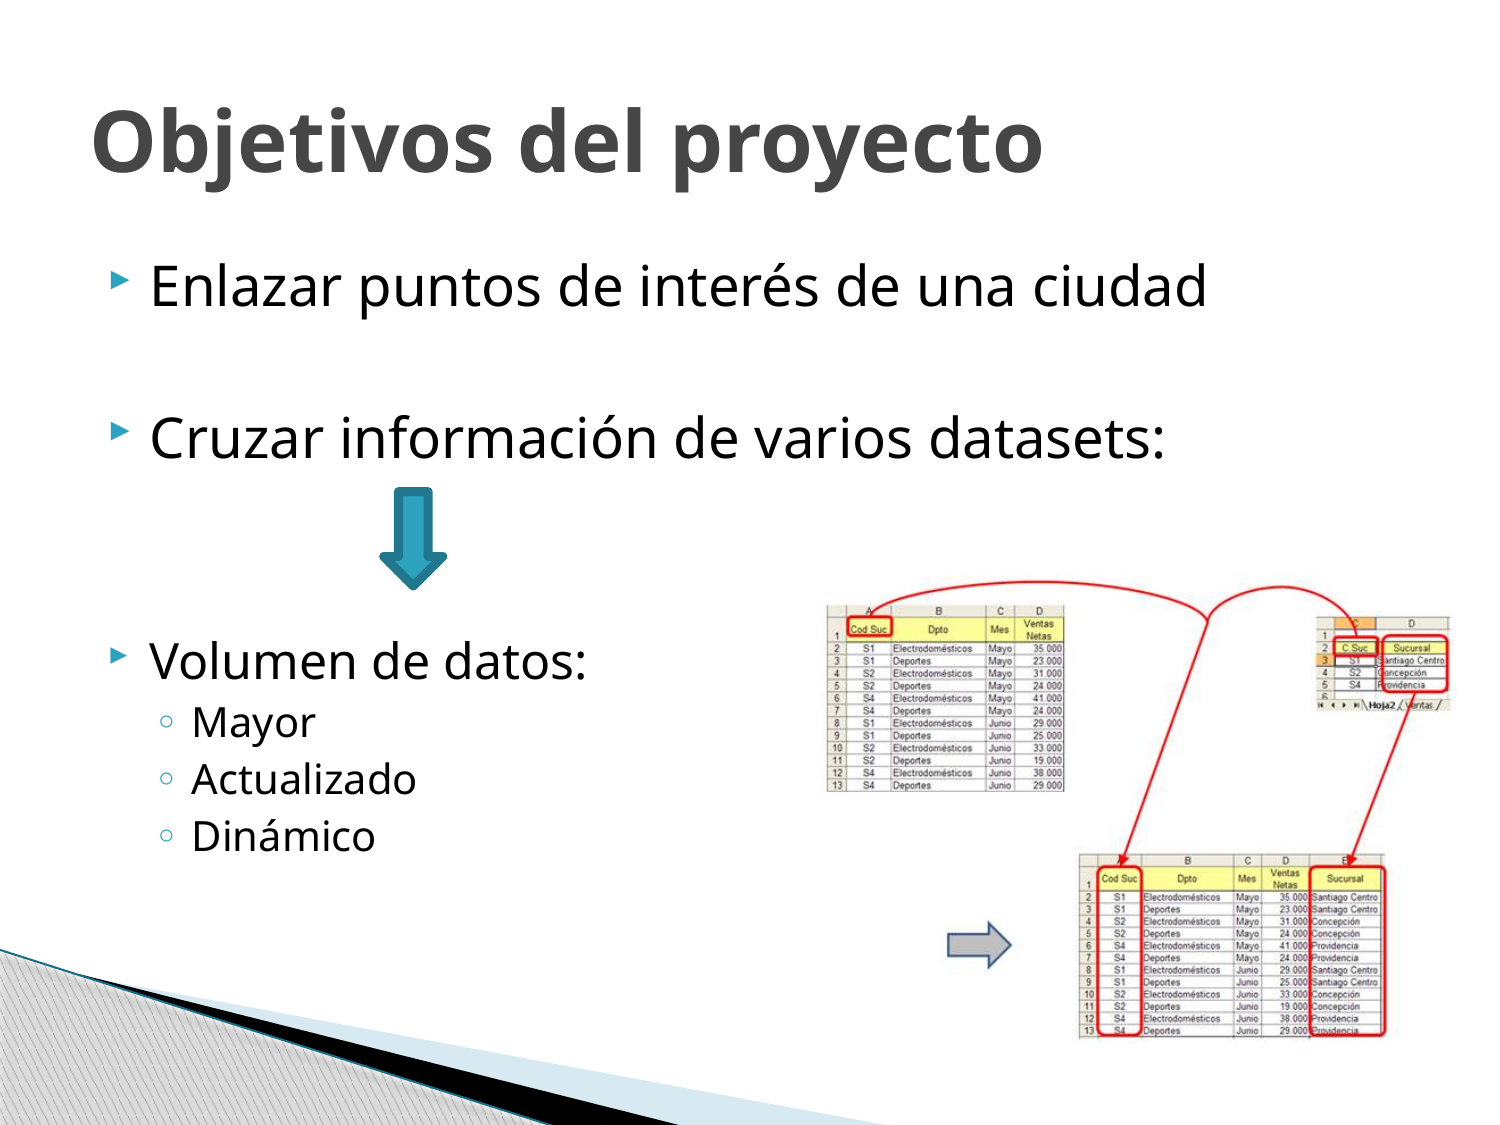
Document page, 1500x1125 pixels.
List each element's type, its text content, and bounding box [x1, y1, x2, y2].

text_box [379, 487, 448, 591]
list Enlazar puntos de interés de una ciudad Cruzar información de varios datasets: Volumen de datos: Mayor Actualizado Dinámico [75, 243, 1425, 986]
picture [820, 574, 1470, 1043]
title Objetivos del proyecto [75, 45, 1425, 233]
